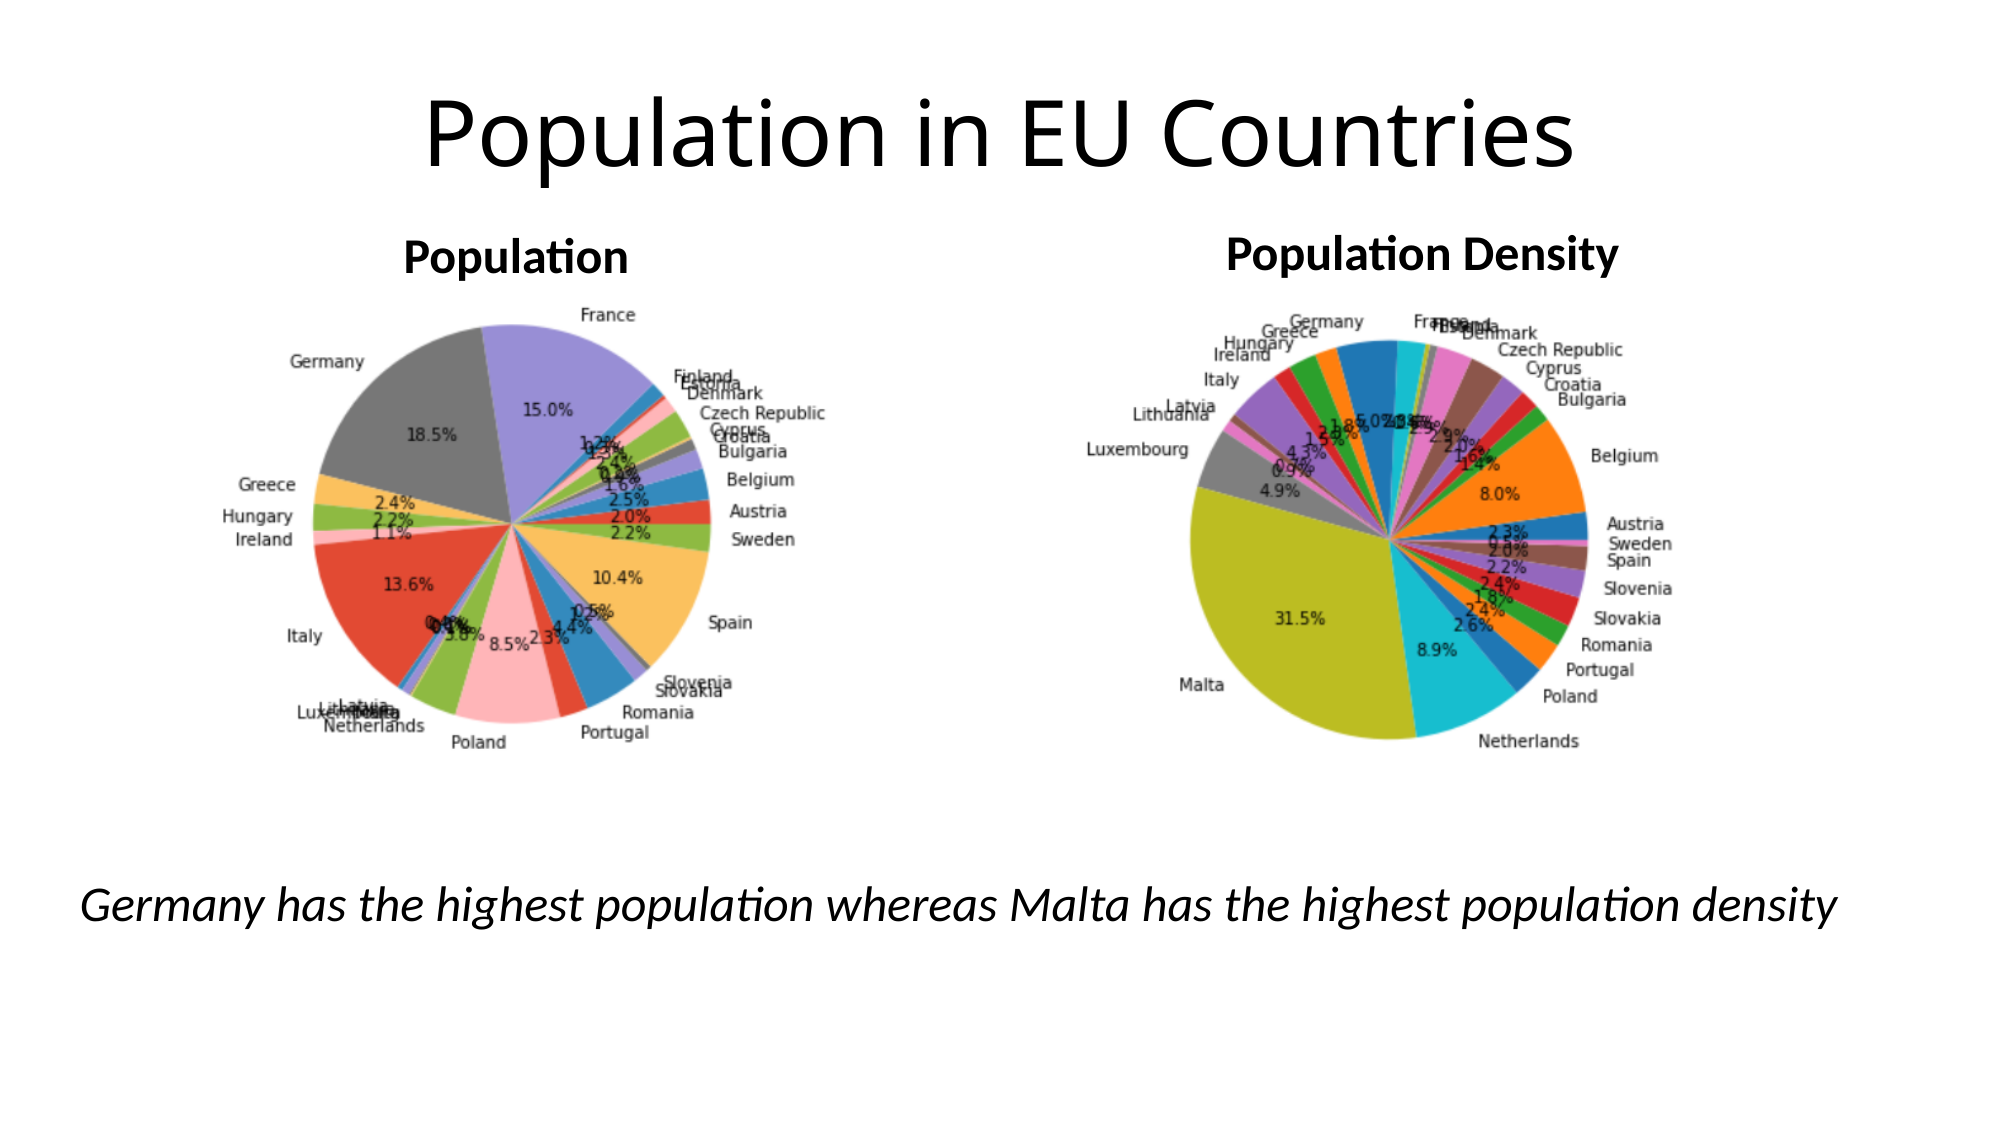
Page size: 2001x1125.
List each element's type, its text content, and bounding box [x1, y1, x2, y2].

title Population in EU Countries [137, 28, 1863, 246]
text_box Germany has the highest population whereas Malta has the highest population density [31, 863, 1887, 939]
list Population [388, 157, 1235, 293]
list Population Density [1211, 153, 2000, 289]
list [162, 291, 875, 787]
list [1065, 298, 1717, 794]
